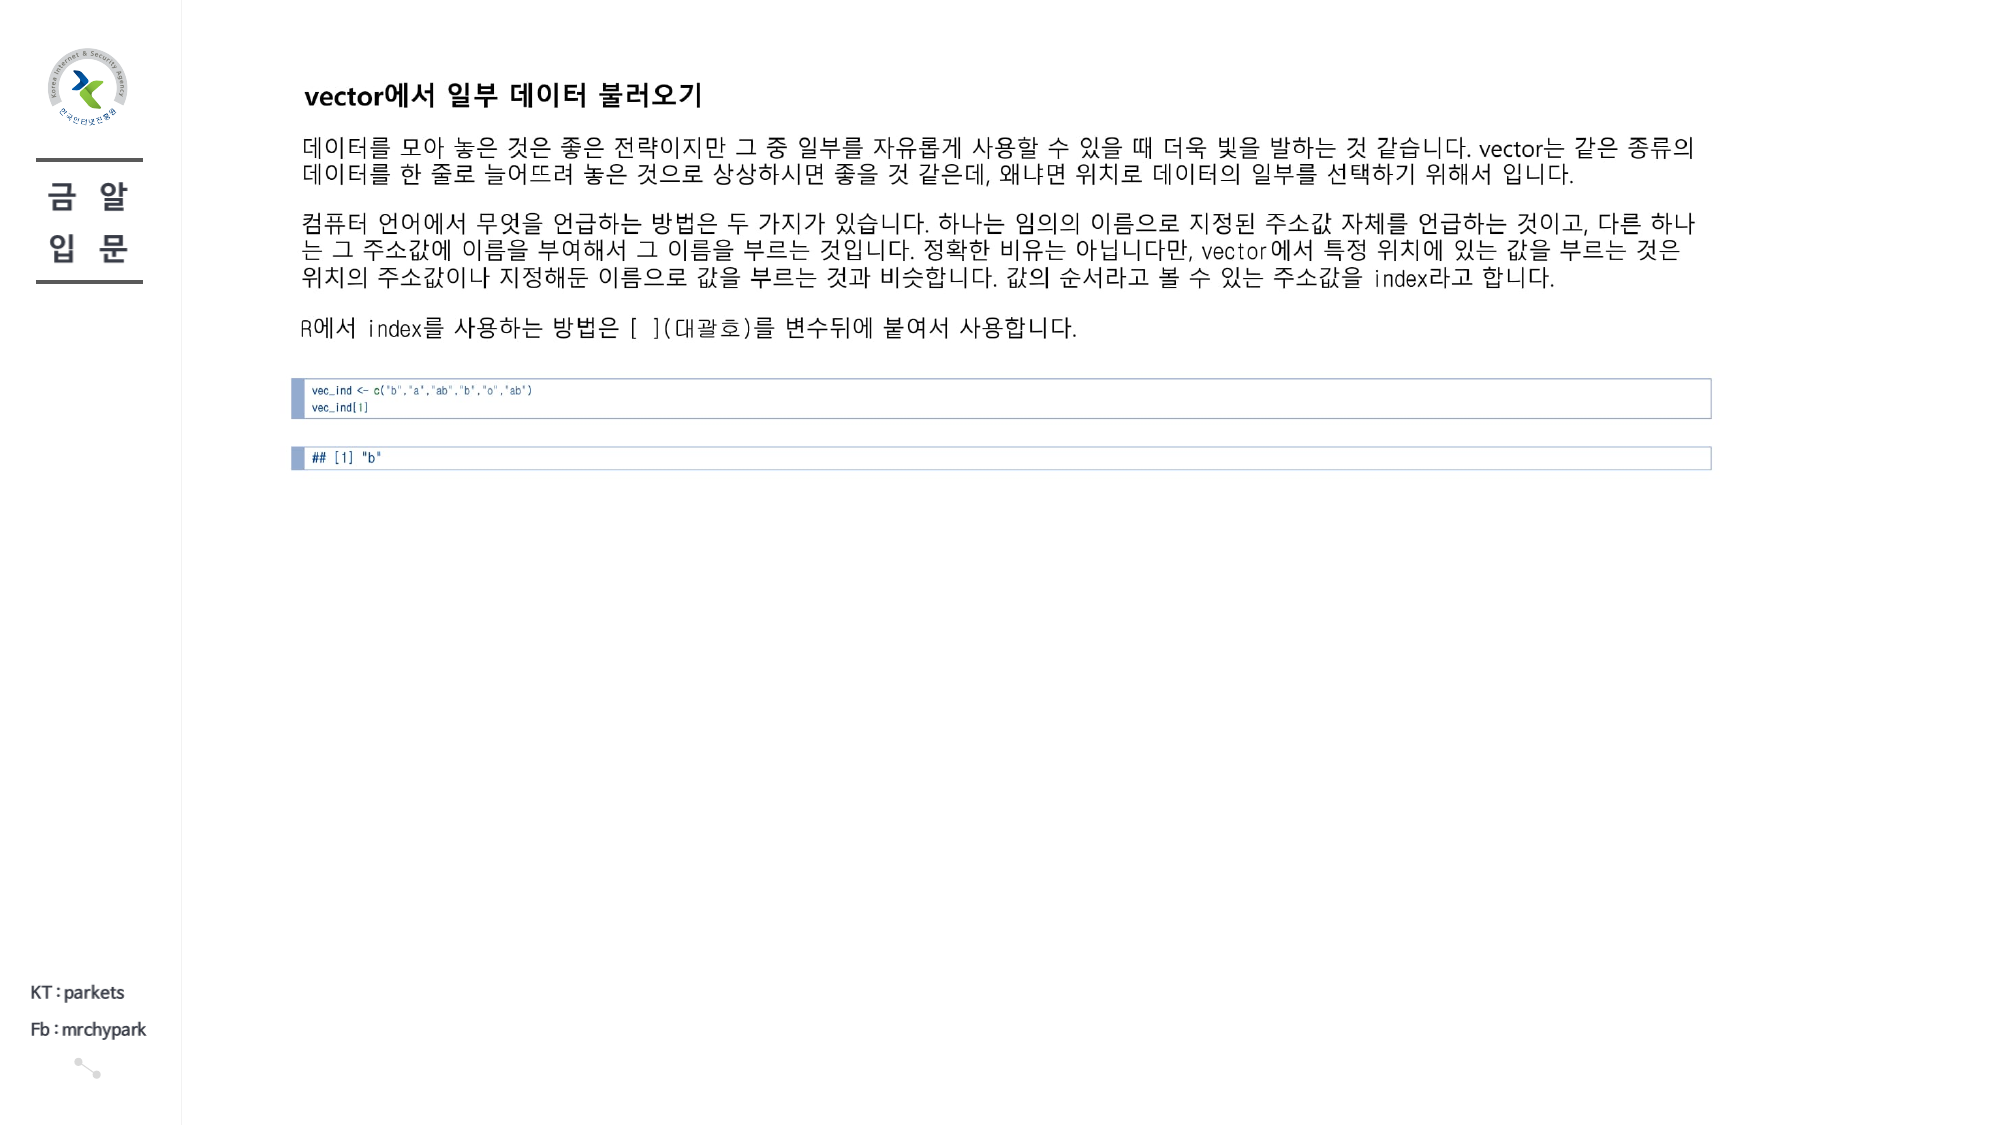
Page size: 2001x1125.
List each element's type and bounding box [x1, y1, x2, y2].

picture [204, 0, 1796, 1125]
picture [44, 43, 131, 130]
picture [15, 160, 161, 1047]
